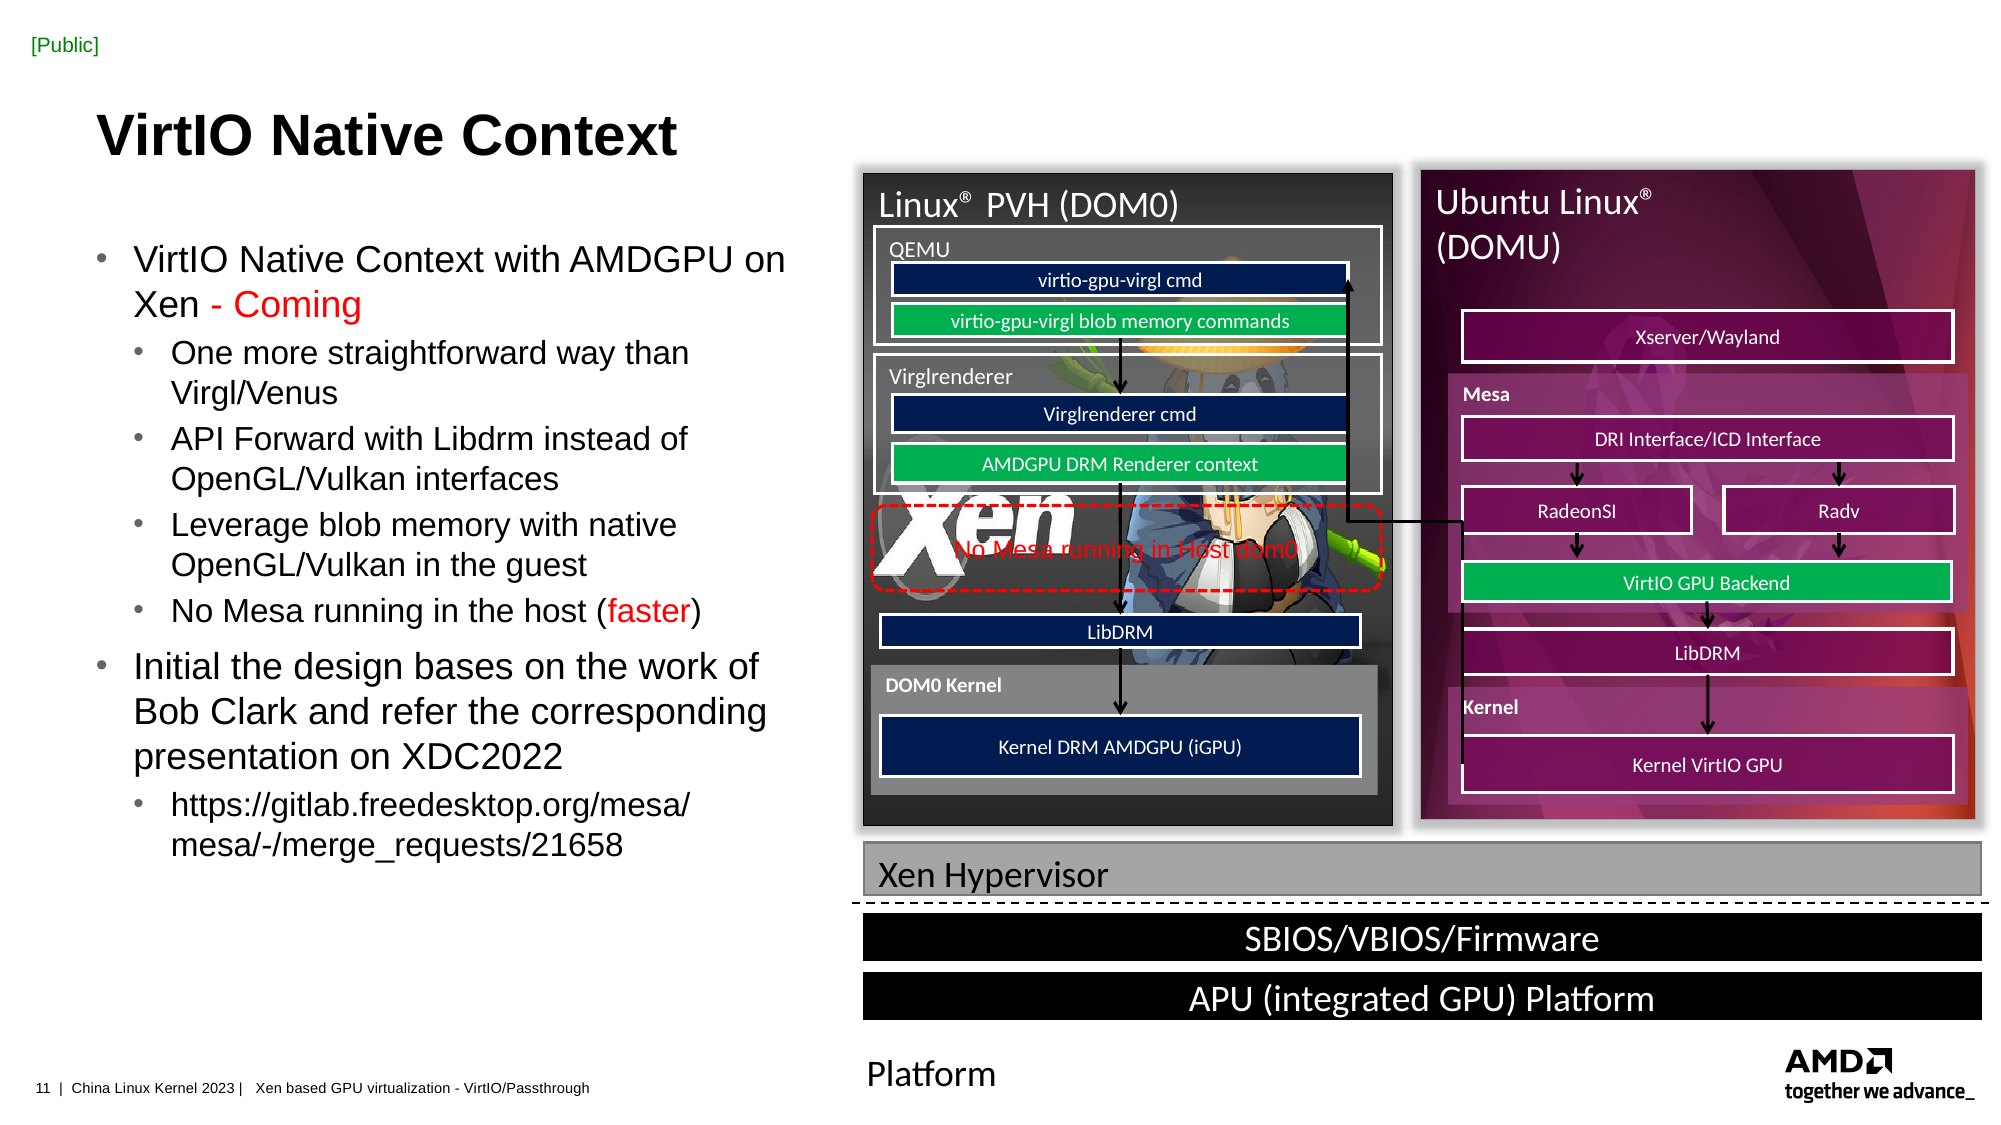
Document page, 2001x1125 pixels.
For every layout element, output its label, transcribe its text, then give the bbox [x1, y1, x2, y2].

list VirtIO Native Context with AMDGPU on Xen - Coming One more straightforward way than Virgl/Venus API Forward with Libdrm instead of OpenGL/Vulkan interfaces Leverage blob memory with native OpenGL/Vulkan in the guest No Mesa running in the host (faster) Initial the design bases on the work of Bob Clark and refer the corresponding presentation on XDC2022 https://gitlab.freedesktop.org/mesa/mesa/-/merge_requests/21658 [95, 234, 830, 1029]
title VirtIO Native Context [96, 97, 1904, 168]
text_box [851, 169, 1990, 1103]
